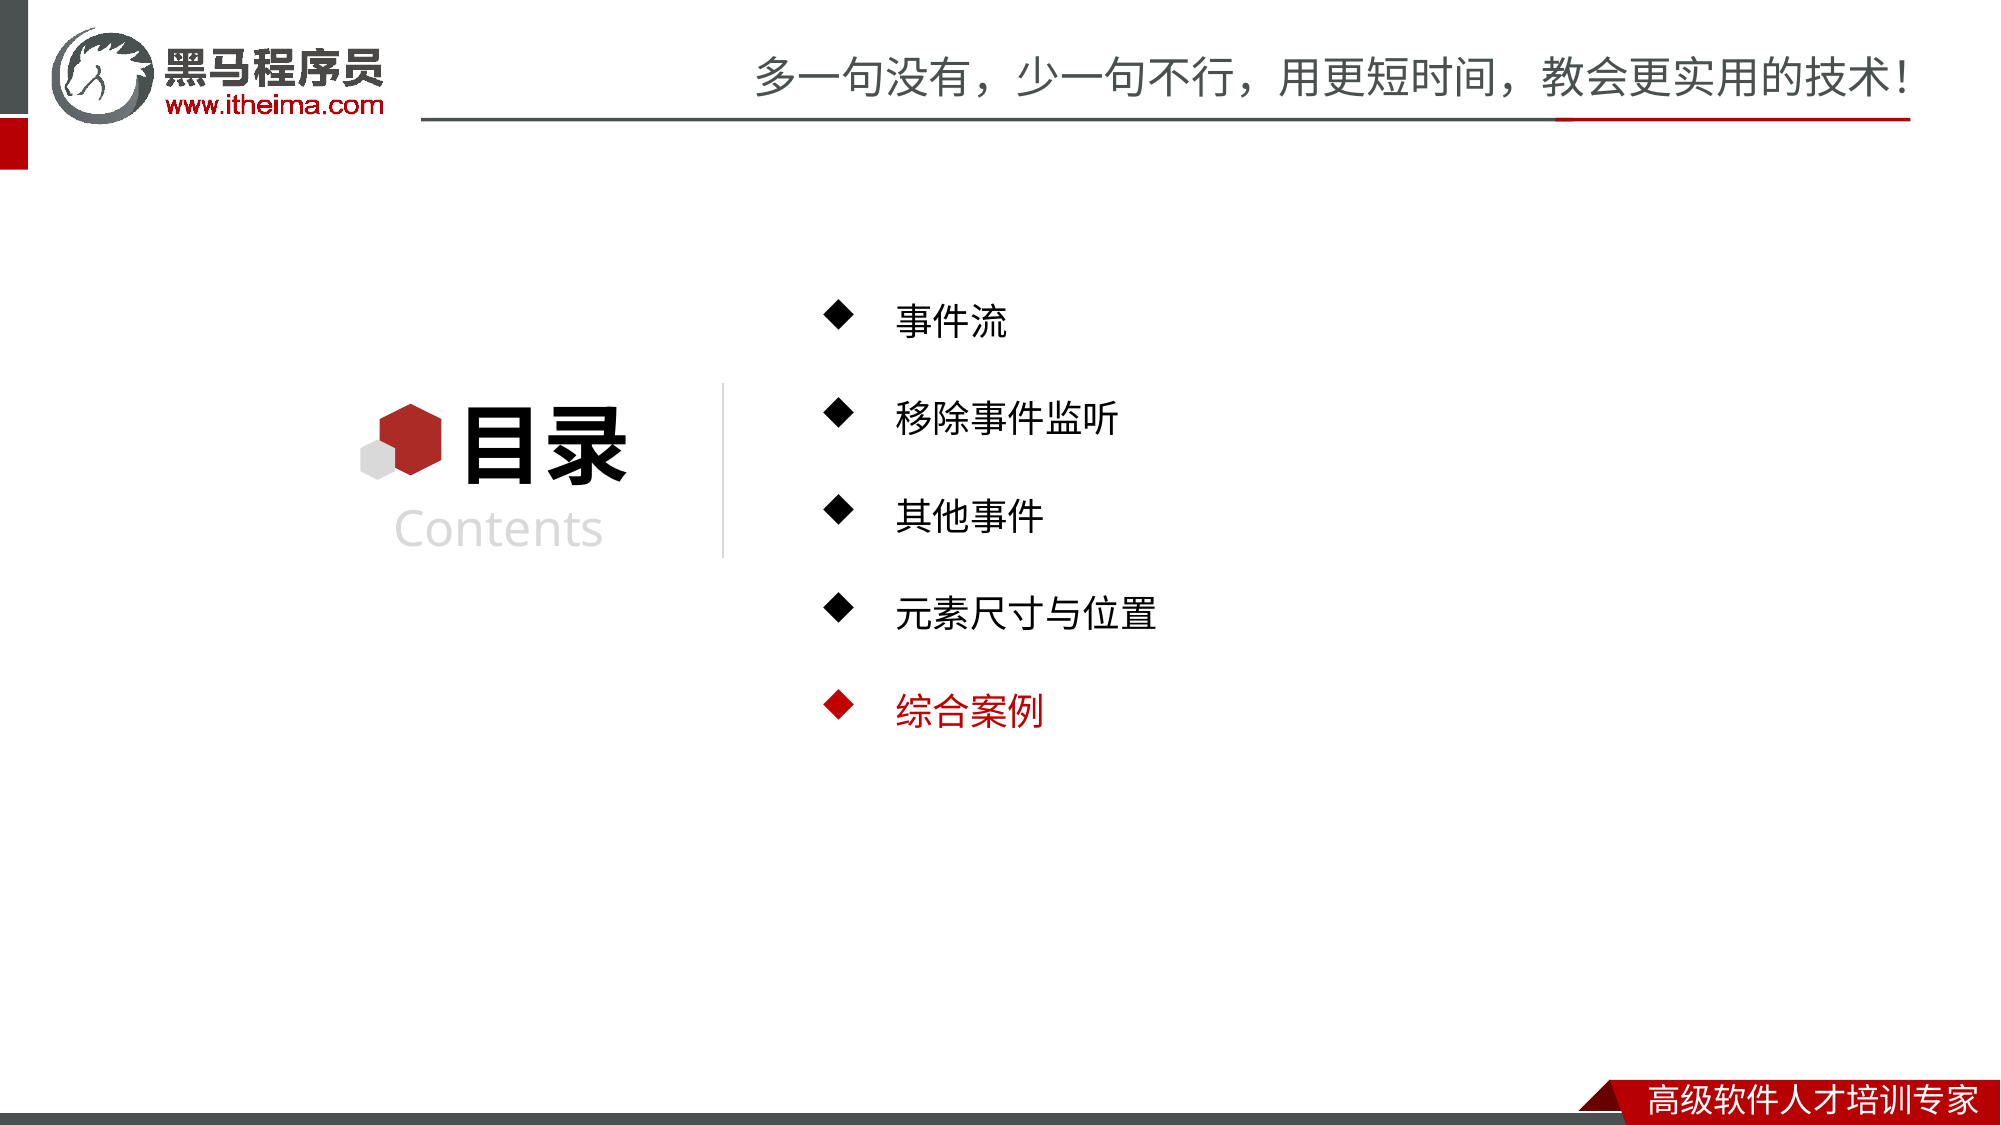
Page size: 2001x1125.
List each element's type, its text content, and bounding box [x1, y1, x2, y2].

list 事件流 移除事件监听 其他事件 元素尺寸与位置 综合案例 [805, 200, 1839, 785]
picture [50, 26, 384, 125]
